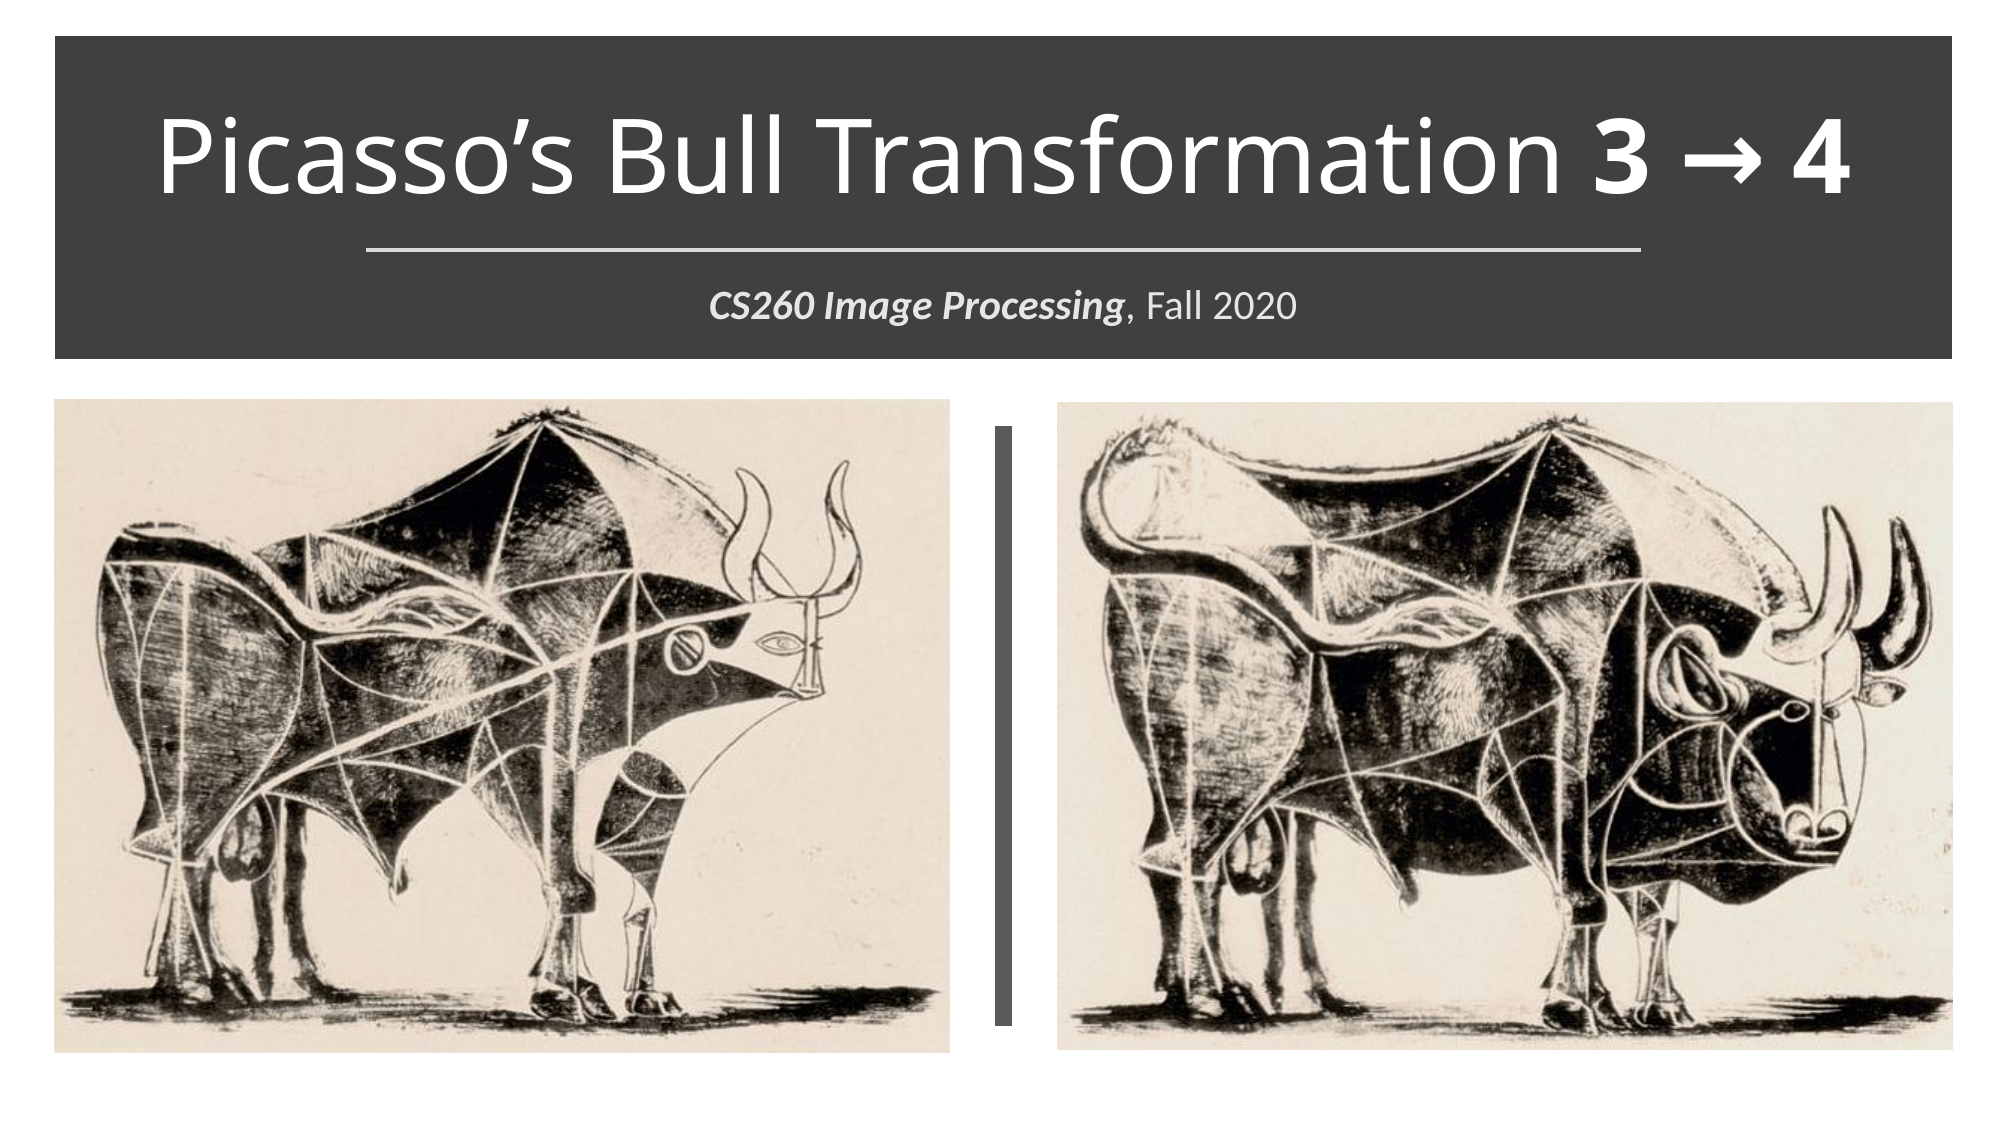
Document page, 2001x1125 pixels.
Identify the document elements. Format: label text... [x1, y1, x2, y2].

picture [54, 399, 950, 1053]
picture [1057, 402, 1953, 1050]
text_box [64, 45, 1942, 350]
subtitle CS260 Image Processing, Fall 2020 [253, 269, 1754, 339]
title Picasso’s Bull Transformation 3 → 4 [89, 71, 1917, 224]
